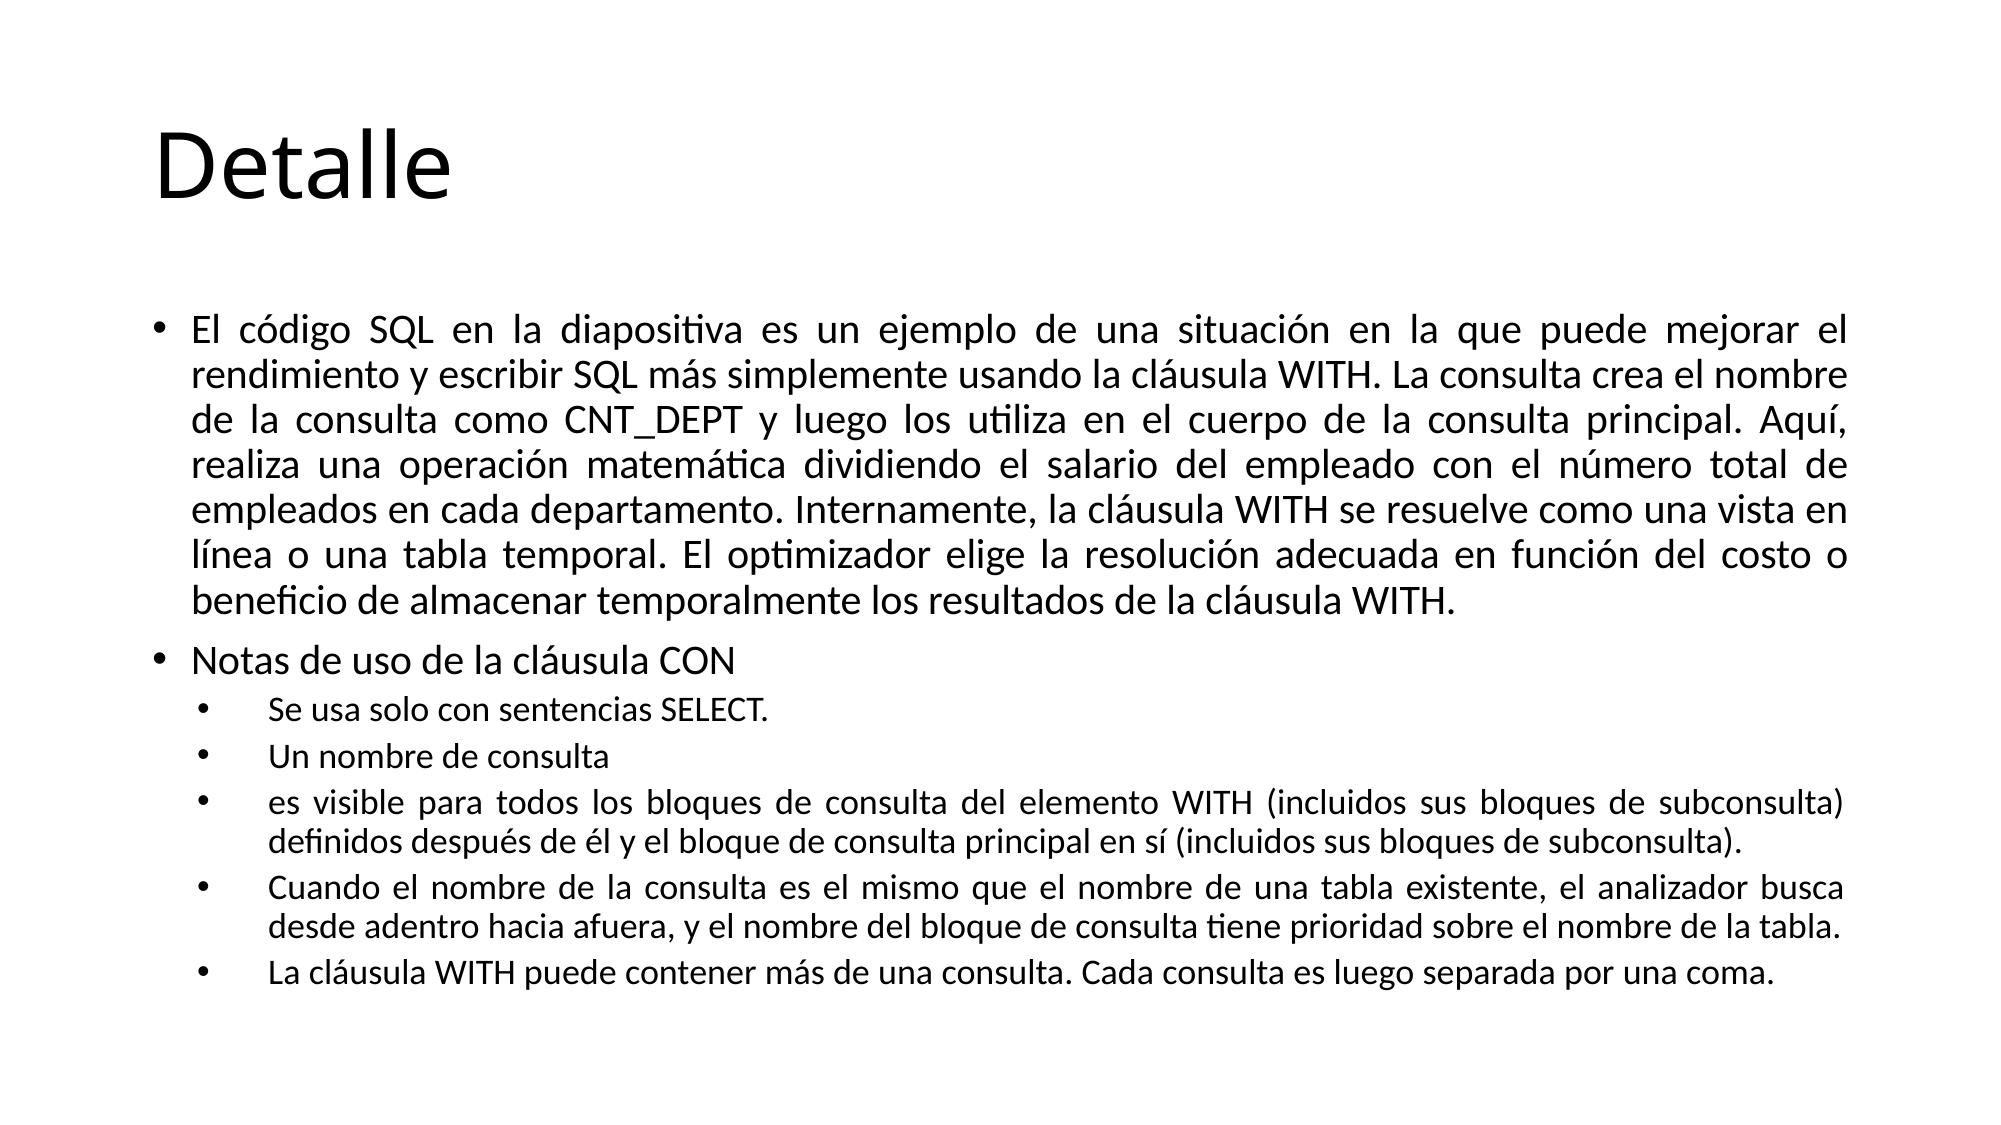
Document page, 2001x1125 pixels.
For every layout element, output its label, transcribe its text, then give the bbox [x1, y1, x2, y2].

title Detalle [137, 59, 1863, 278]
list El código SQL en la diapositiva es un ejemplo de una situación en la que puede mejorar el rendimiento y escribir SQL más simplemente usando la cláusula WITH. La consulta crea el nombre de la consulta como CNT_DEPT y luego los utiliza en el cuerpo de la consulta principal. Aquí, realiza una operación matemática dividiendo el salario del empleado con el número total de empleados en cada departamento. Internamente, la cláusula WITH se resuelve como una vista en línea o una tabla temporal. El optimizador elige la resolución adecuada en función del costo o beneficio de almacenar temporalmente los resultados de la cláusula WITH. Notas de uso de la cláusula CON Se usa solo con sentencias SELECT. Un nombre de consulta es visible para todos los bloques de consulta del elemento WITH (incluidos sus bloques de subconsulta) definidos después de él y el bloque de consulta principal en sí (incluidos sus bloques de subconsulta). Cuando el nombre de la consulta es el mismo que el nombre de una tabla existente, el analizador busca desde adentro hacia afuera, y el nombre del bloque de consulta tiene prioridad sobre el nombre de la tabla. La cláusula WITH puede contener más de una consulta. Cada consulta es luego separada por una coma. [137, 299, 1863, 1014]
